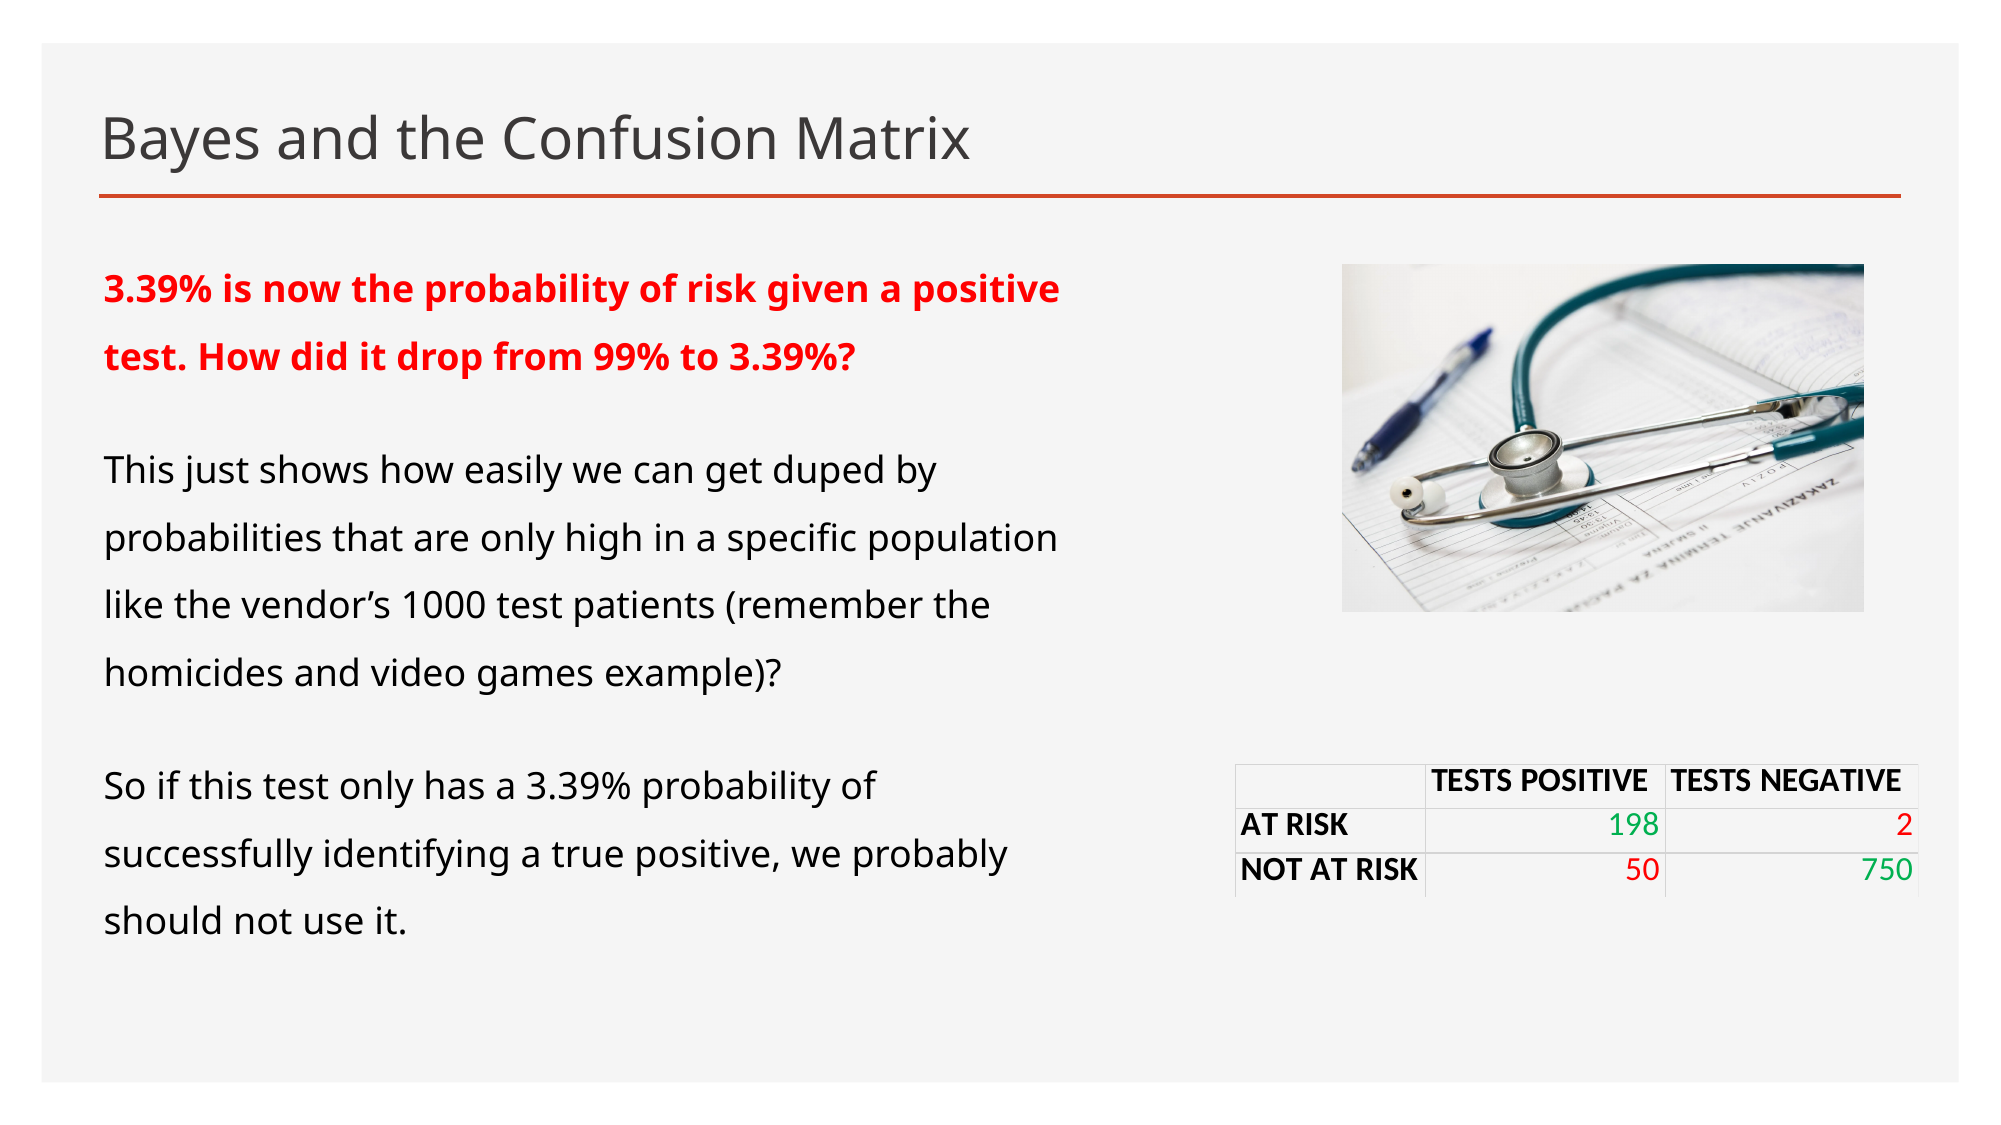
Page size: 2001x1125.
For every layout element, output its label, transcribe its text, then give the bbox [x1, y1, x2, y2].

picture [1342, 264, 1864, 612]
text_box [1234, 764, 1920, 898]
list 3.39% is now the probability of risk given a positive test. How did it drop from 99% to 3.39%? This just shows how easily we can get duped by probabilities that are only high in a specific population like the vendor’s 1000 test patients (remember the homicides and video games example)? So if this test only has a 3.39% probability of successfully identifying a true positive, we probably should not use it. [88, 235, 1101, 1027]
title Bayes and the Confusion Matrix [85, 73, 1214, 179]
